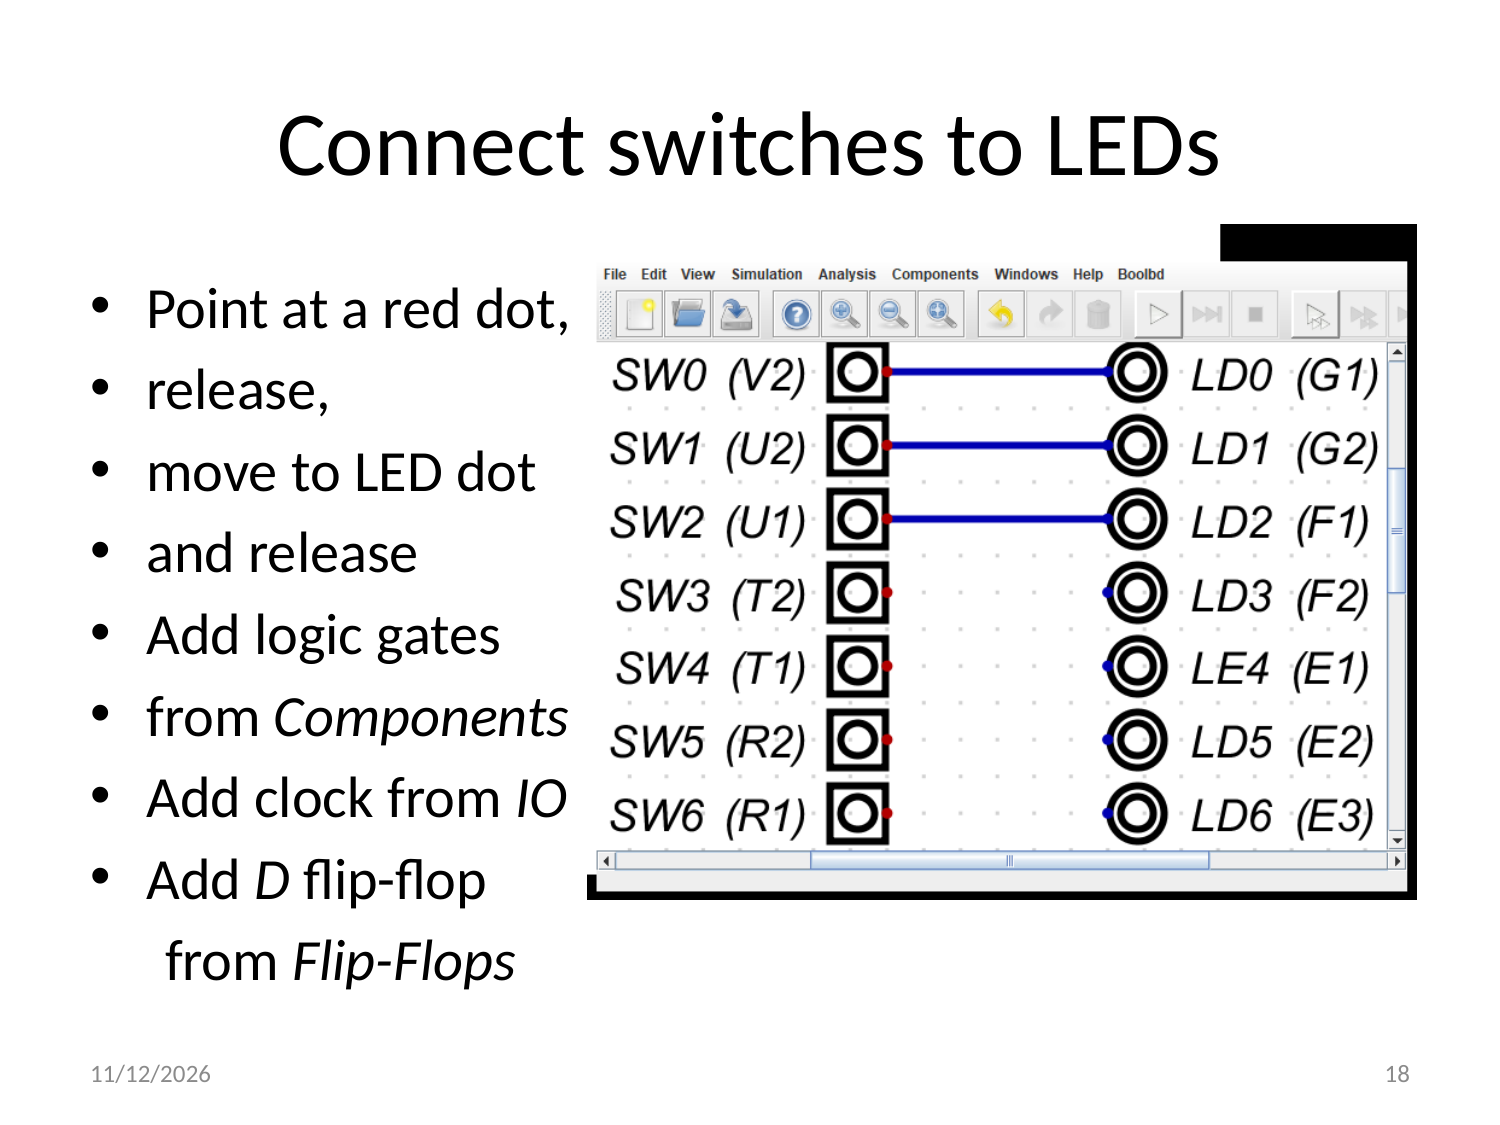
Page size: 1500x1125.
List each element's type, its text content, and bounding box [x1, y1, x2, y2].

title Connect switches to LEDs [75, 45, 1425, 233]
list Point at a red dot, release, move to LED dot and release Add logic gates from Components Add clock from IO Add D flip-flop from Flip-Flops [75, 262, 1425, 1005]
slide_number 18 [1074, 1042, 1425, 1103]
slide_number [75, 1042, 425, 1103]
picture [587, 224, 1417, 901]
